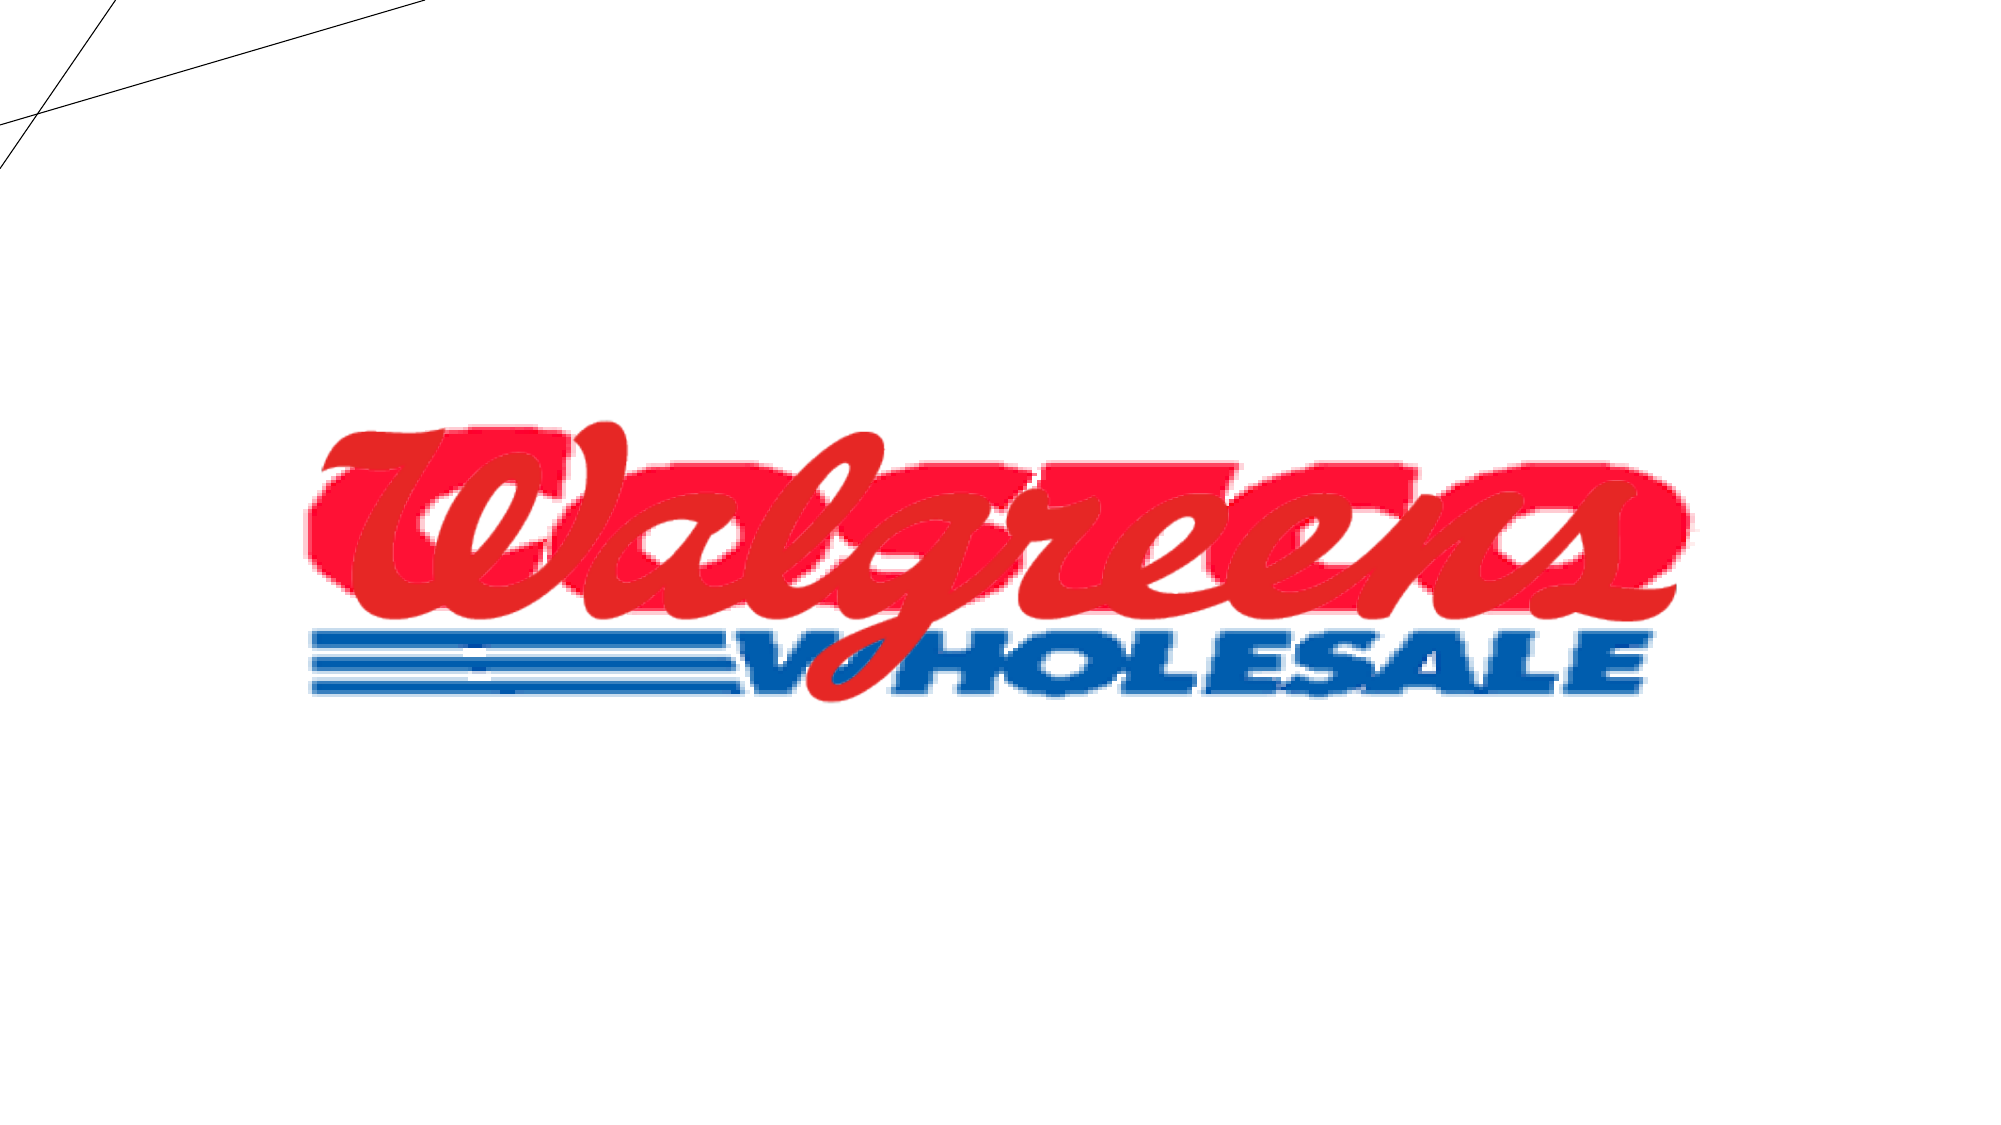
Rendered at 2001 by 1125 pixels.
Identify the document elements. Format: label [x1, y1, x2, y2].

picture [294, 286, 1705, 839]
